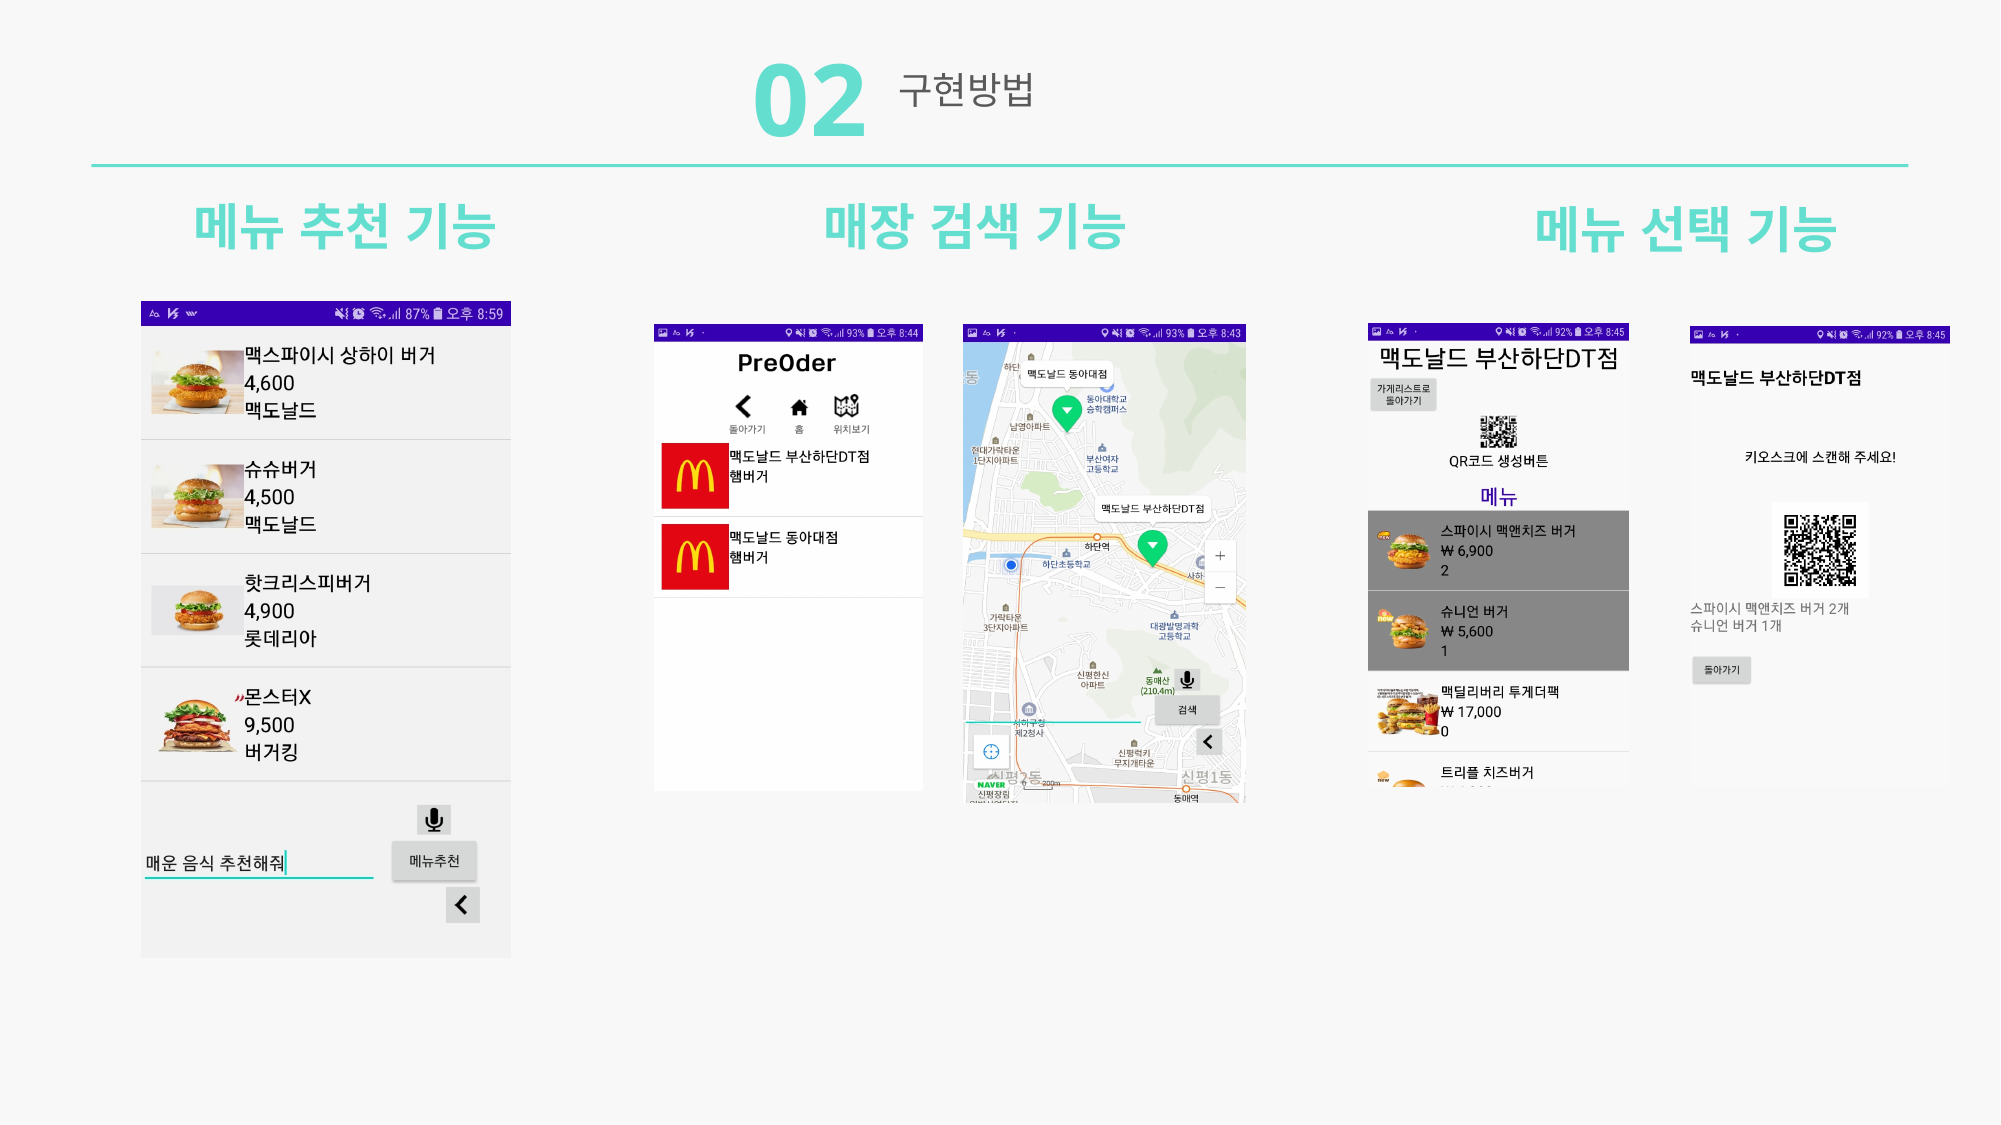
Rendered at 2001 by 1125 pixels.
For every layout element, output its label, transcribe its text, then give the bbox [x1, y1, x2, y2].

text_box 메뉴 선택 기능 [1519, 191, 1854, 267]
picture [963, 324, 1246, 804]
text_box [738, 29, 1303, 166]
text_box [90, 163, 1909, 168]
picture [141, 301, 511, 958]
picture [1368, 323, 1629, 788]
picture [654, 324, 923, 791]
text_box 매장 검색 기능 [808, 188, 1143, 264]
text_box 메뉴 추천 기능 [179, 188, 513, 264]
picture [1690, 326, 1950, 788]
